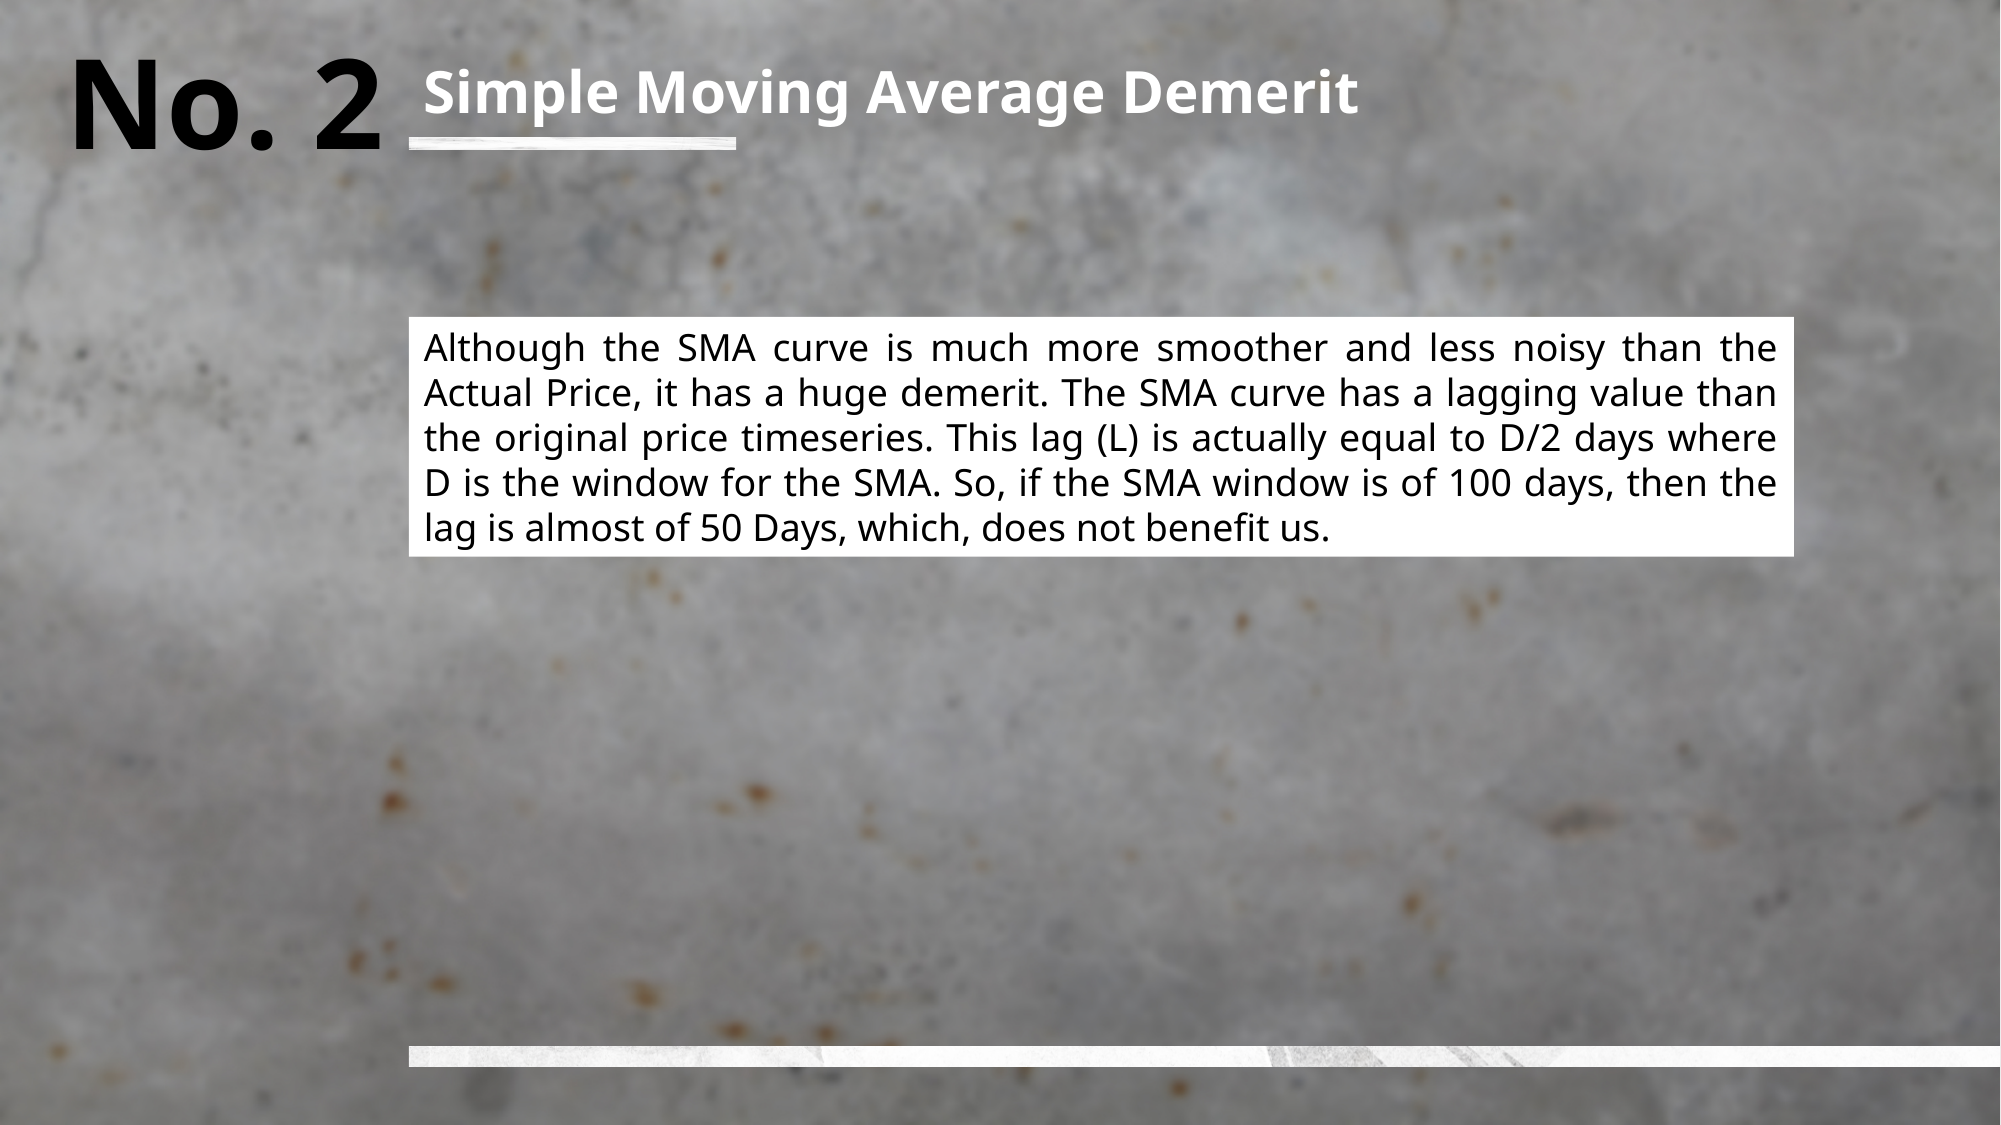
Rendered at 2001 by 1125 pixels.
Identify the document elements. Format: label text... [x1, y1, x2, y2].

list Simple Moving Average Demerit [408, 47, 1561, 158]
list No. 2 [50, 34, 409, 182]
picture [0, 0, 2001, 1125]
text_box Although the SMA curve is much more smoother and less noisy than the Actual Price, it has a huge demerit. The SMA curve has a lagging value than the original price timeseries. This lag (L) is actually equal to D/2 days where D is the window for the SMA. So, if the SMA window is of 100 days, then the lag is almost of 50 Days, which, does not benefit us. [408, 316, 1794, 557]
